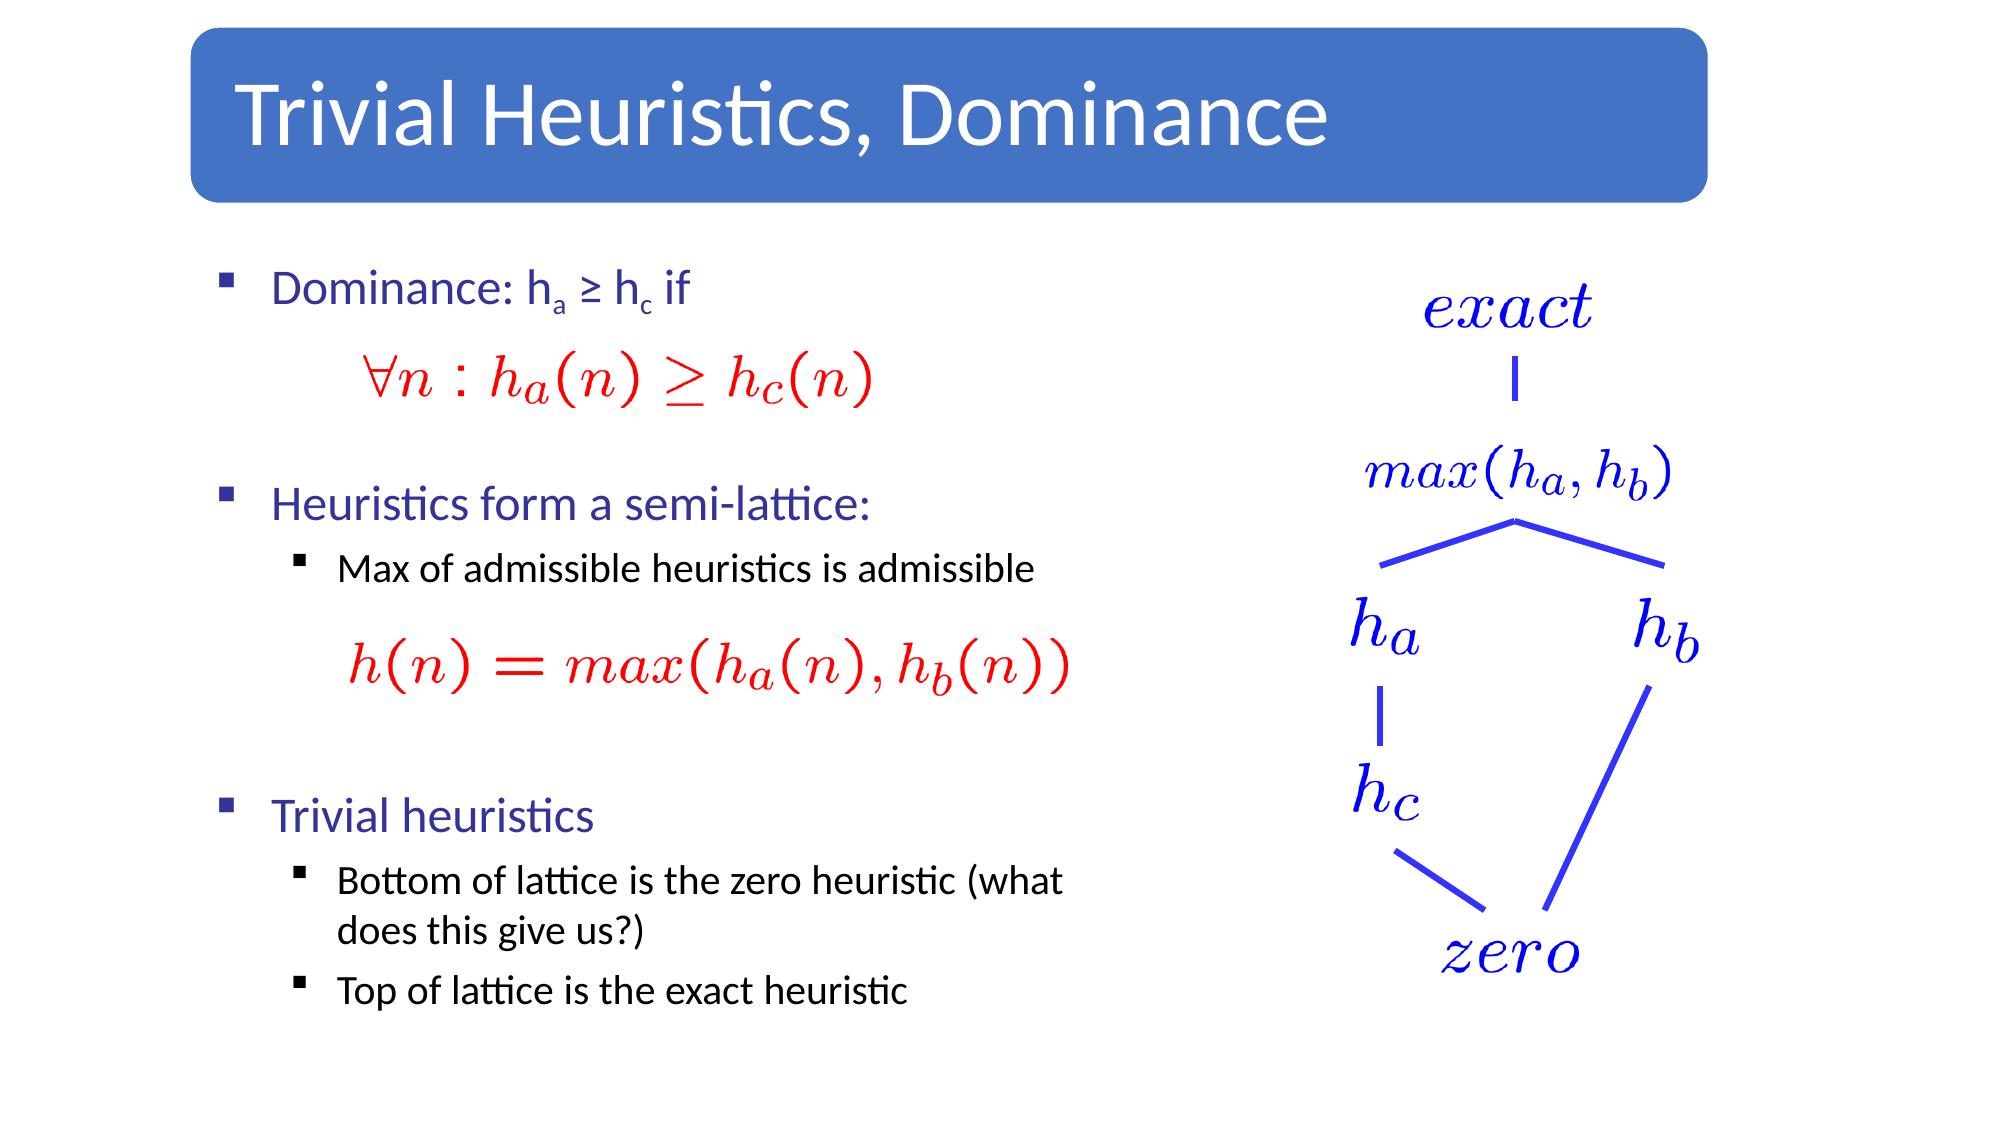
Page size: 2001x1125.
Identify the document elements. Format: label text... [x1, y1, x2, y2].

picture [363, 350, 871, 408]
picture [1634, 597, 1699, 663]
text_box Dominance: ha ≥ hc if [208, 252, 703, 320]
text_box Trivial heuristics Bottom of lattice is the zero heuristic (what does this give us?) Top of lattice is the exact heuristic [212, 767, 1075, 1013]
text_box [1376, 517, 1668, 570]
picture [350, 638, 1068, 696]
picture [1424, 283, 1592, 328]
picture [1353, 762, 1419, 821]
picture [1365, 444, 1670, 501]
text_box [189, 26, 1709, 204]
text_box Heuristics form a semi-lattice: Max of admissible heuristics is admissible [212, 455, 1042, 591]
picture [1349, 596, 1419, 655]
picture [1441, 940, 1579, 973]
